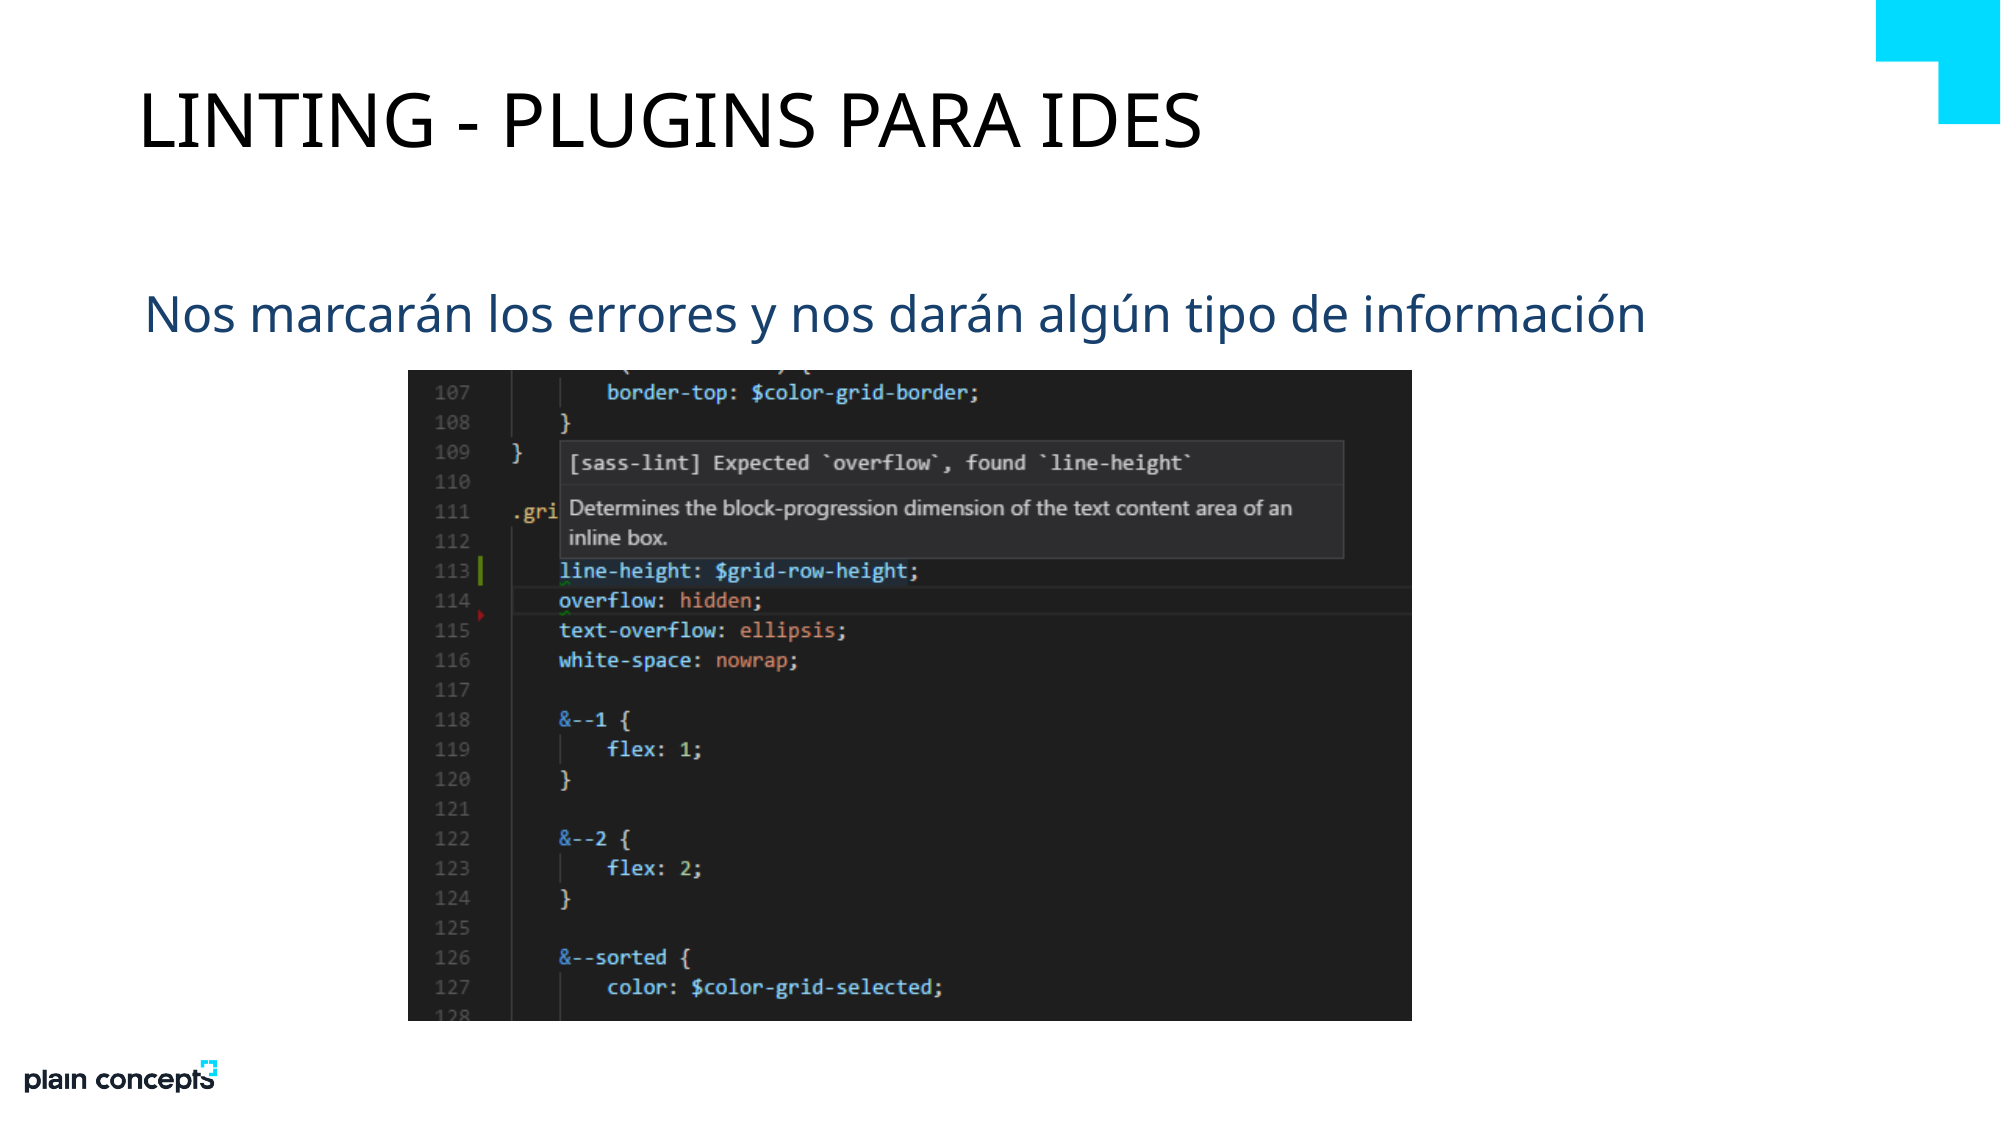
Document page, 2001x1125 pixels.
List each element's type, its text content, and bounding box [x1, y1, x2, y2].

title LINTING - Plugins para IDEs [122, 54, 1683, 181]
list Nos marcarán los errores y nos darán algún tipo de información [129, 274, 1692, 353]
picture [0, 0, 2001, 1125]
